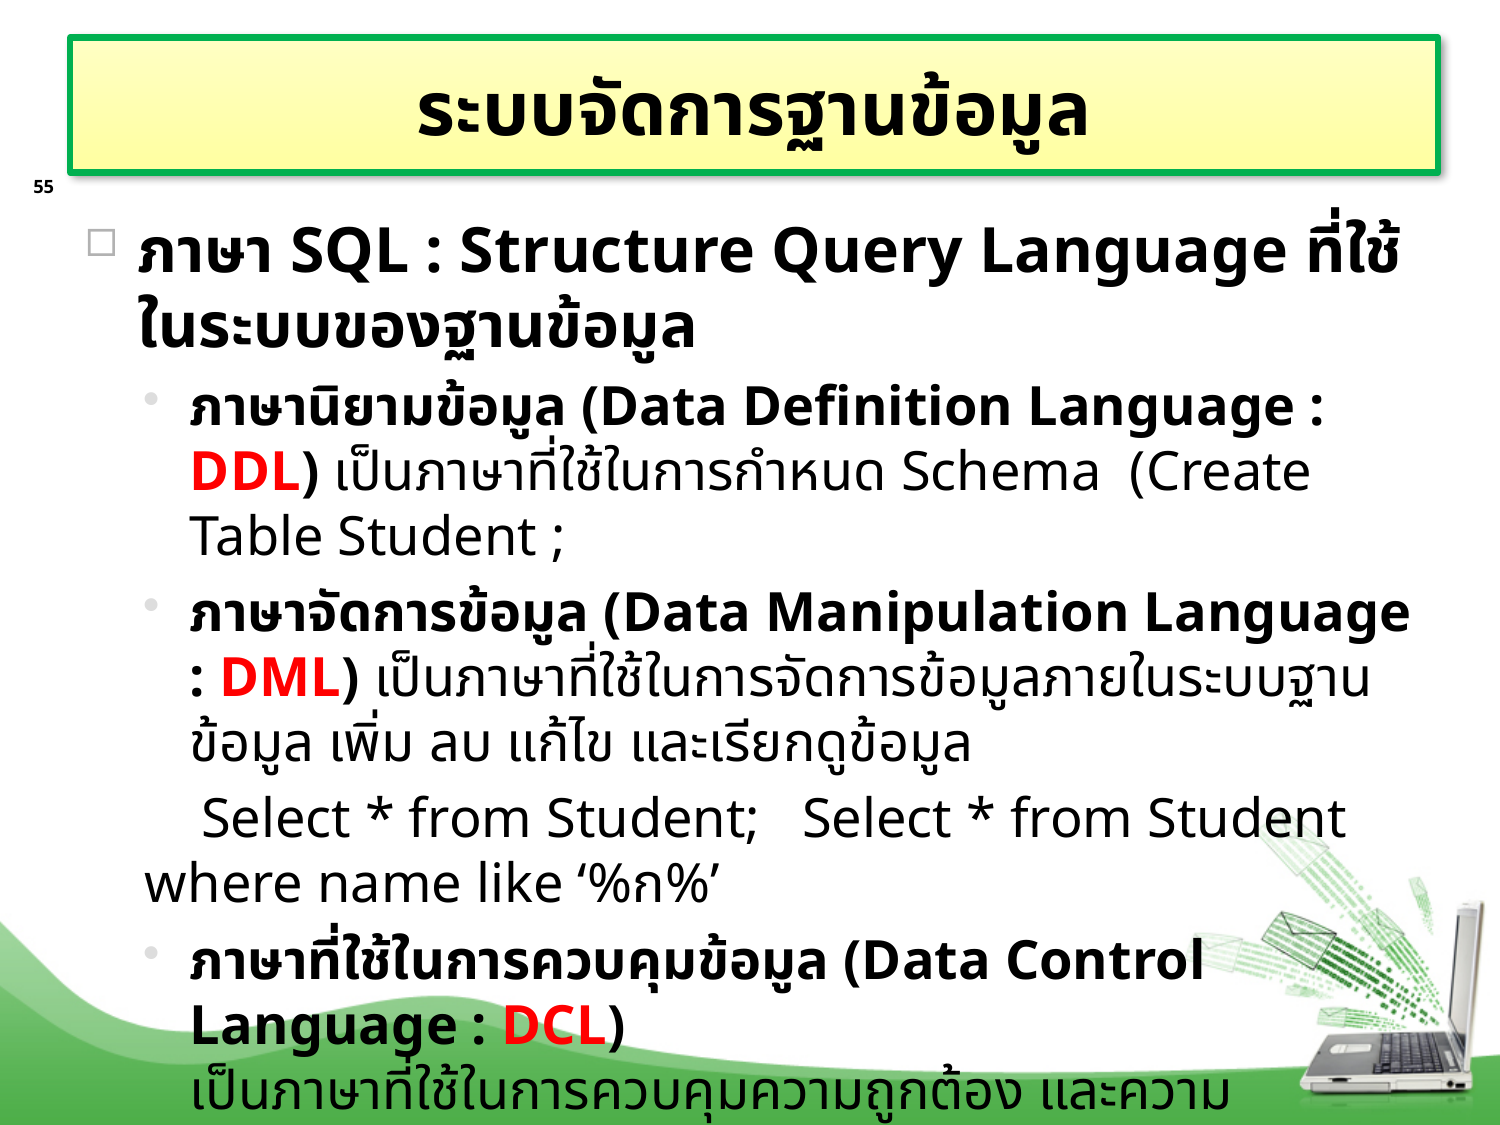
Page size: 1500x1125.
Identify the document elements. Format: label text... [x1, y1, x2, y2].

title ระบบจัดการฐานข้อมูล [67, 34, 1441, 176]
slide_number 55 [0, 168, 88, 209]
list ภาษา SQL : Structure Query Language ที่ใช้ในระบบของฐานข้อมูล ภาษานิยามข้อมูล (Data Definition Language : DDL) เป็นภาษาที่ใช้ในการกำหนด Schema (Create Table Student ; ภาษาจัดการข้อมูล (Data Manipulation Language : DML) เป็นภาษาที่ใช้ในการจัดการข้อมูลภายในระบบฐานข้อมูล เพิ่ม ลบ แก้ไข และเรียกดูข้อมูล Select * from Student; Select * from Student where name like ‘%ก%’ ภาษาที่ใช้ในการควบคุมข้อมูล (Data Control Language : DCL) เป็นภาษาที่ใช้ในการควบคุมความถูกต้อง และความปลอดภัยของข้อมูล โดยกลุ่มภาษาเหล่านี้ มักใช้ชุดคำสั่ง SQL ในการจัดการ [70, 202, 1438, 965]
picture [0, 0, 1500, 1125]
